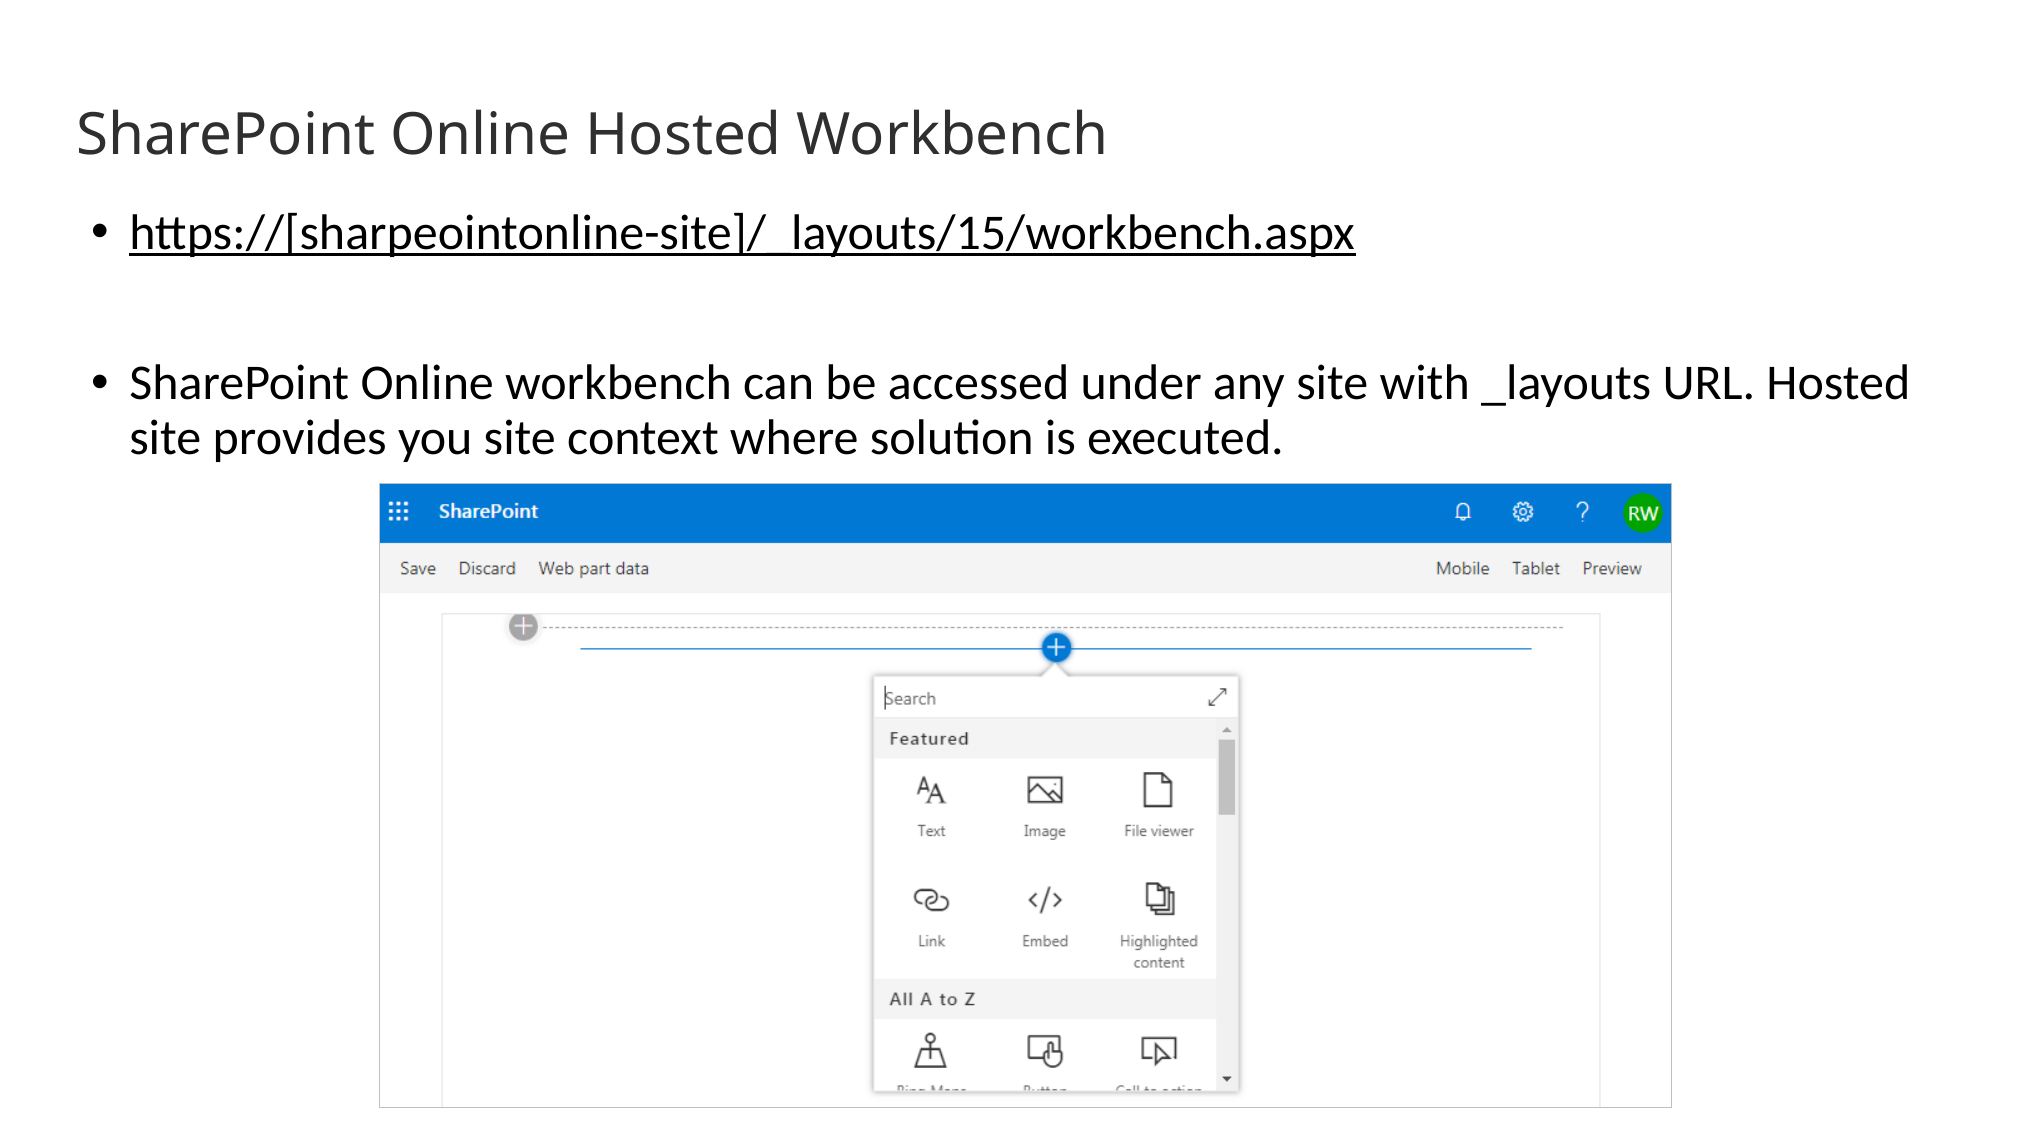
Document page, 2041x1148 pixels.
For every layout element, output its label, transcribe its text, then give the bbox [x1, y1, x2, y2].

list https://[sharpeointonline-site]/_layouts/15/workbench.aspx SharePoint Online workbench can be accessed under any site with _layouts URL. Hosted site provides you site context where solution is executed. [76, 198, 1975, 550]
picture [379, 483, 1672, 1108]
title SharePoint Online Hosted Workbench [76, 103, 1975, 172]
